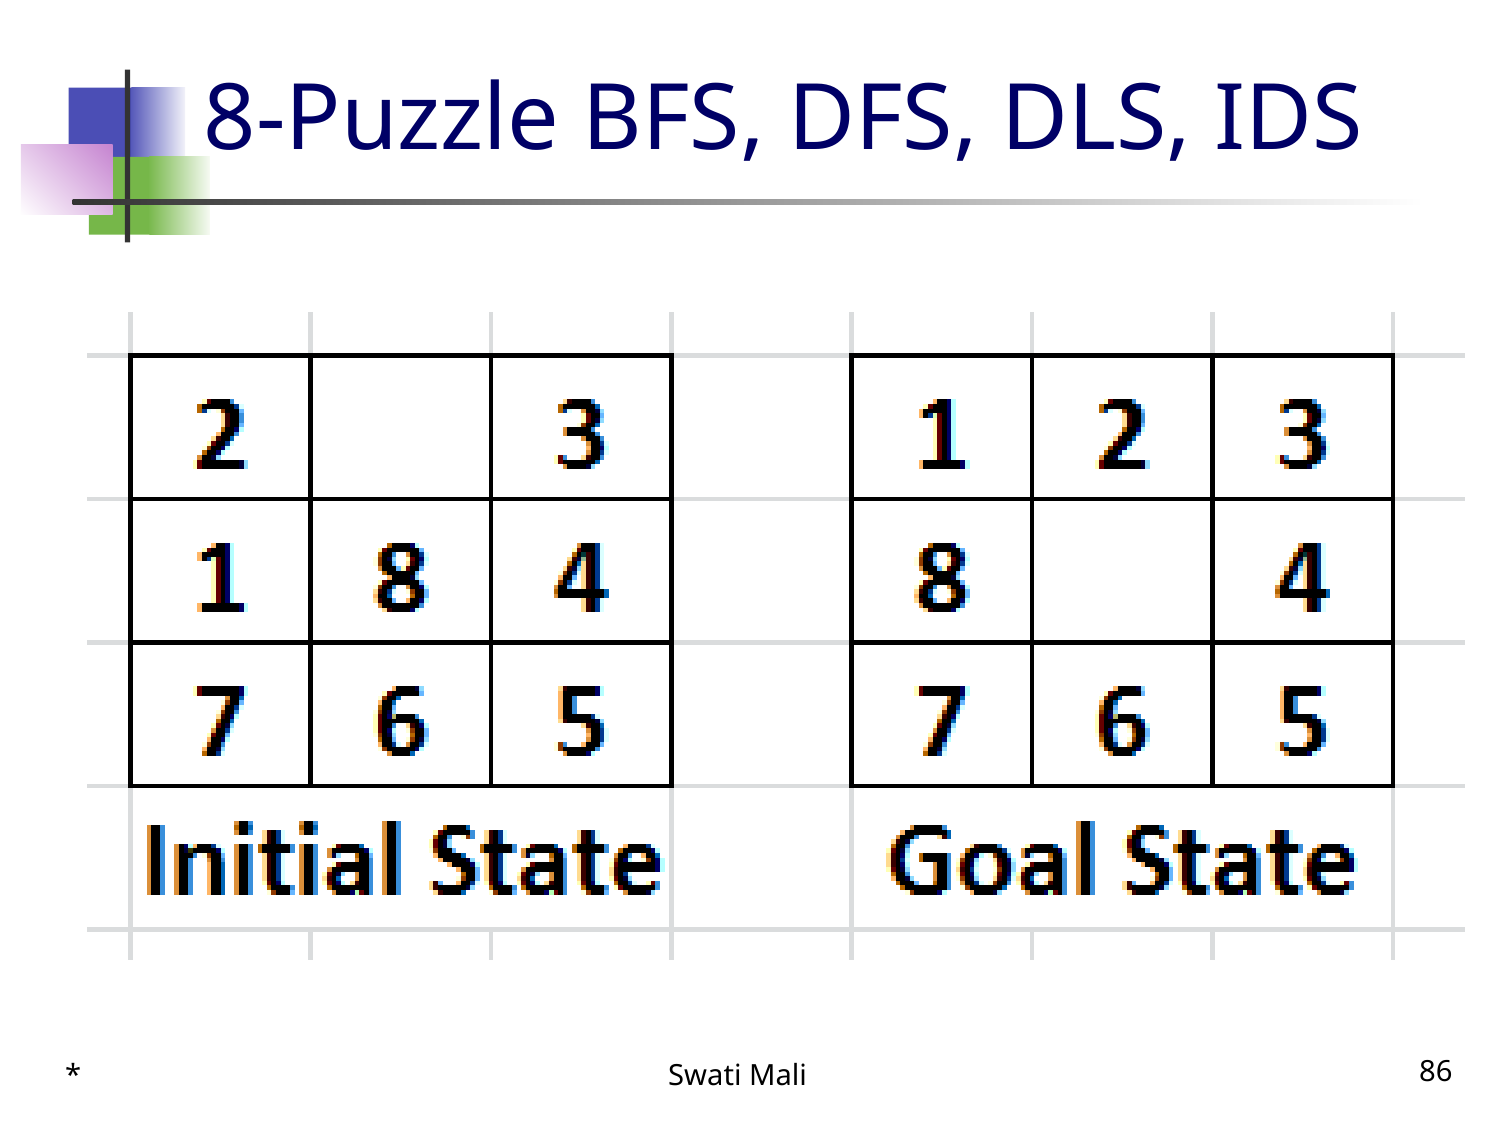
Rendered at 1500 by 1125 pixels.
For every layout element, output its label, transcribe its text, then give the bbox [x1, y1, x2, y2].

title 8-Puzzle BFS, DFS, DLS, IDS [188, 35, 1468, 175]
text_box Swati Mali [500, 1024, 975, 1100]
picture [87, 312, 1465, 960]
text_box 86 [1155, 1024, 1468, 1100]
text_box * [49, 1024, 363, 1100]
